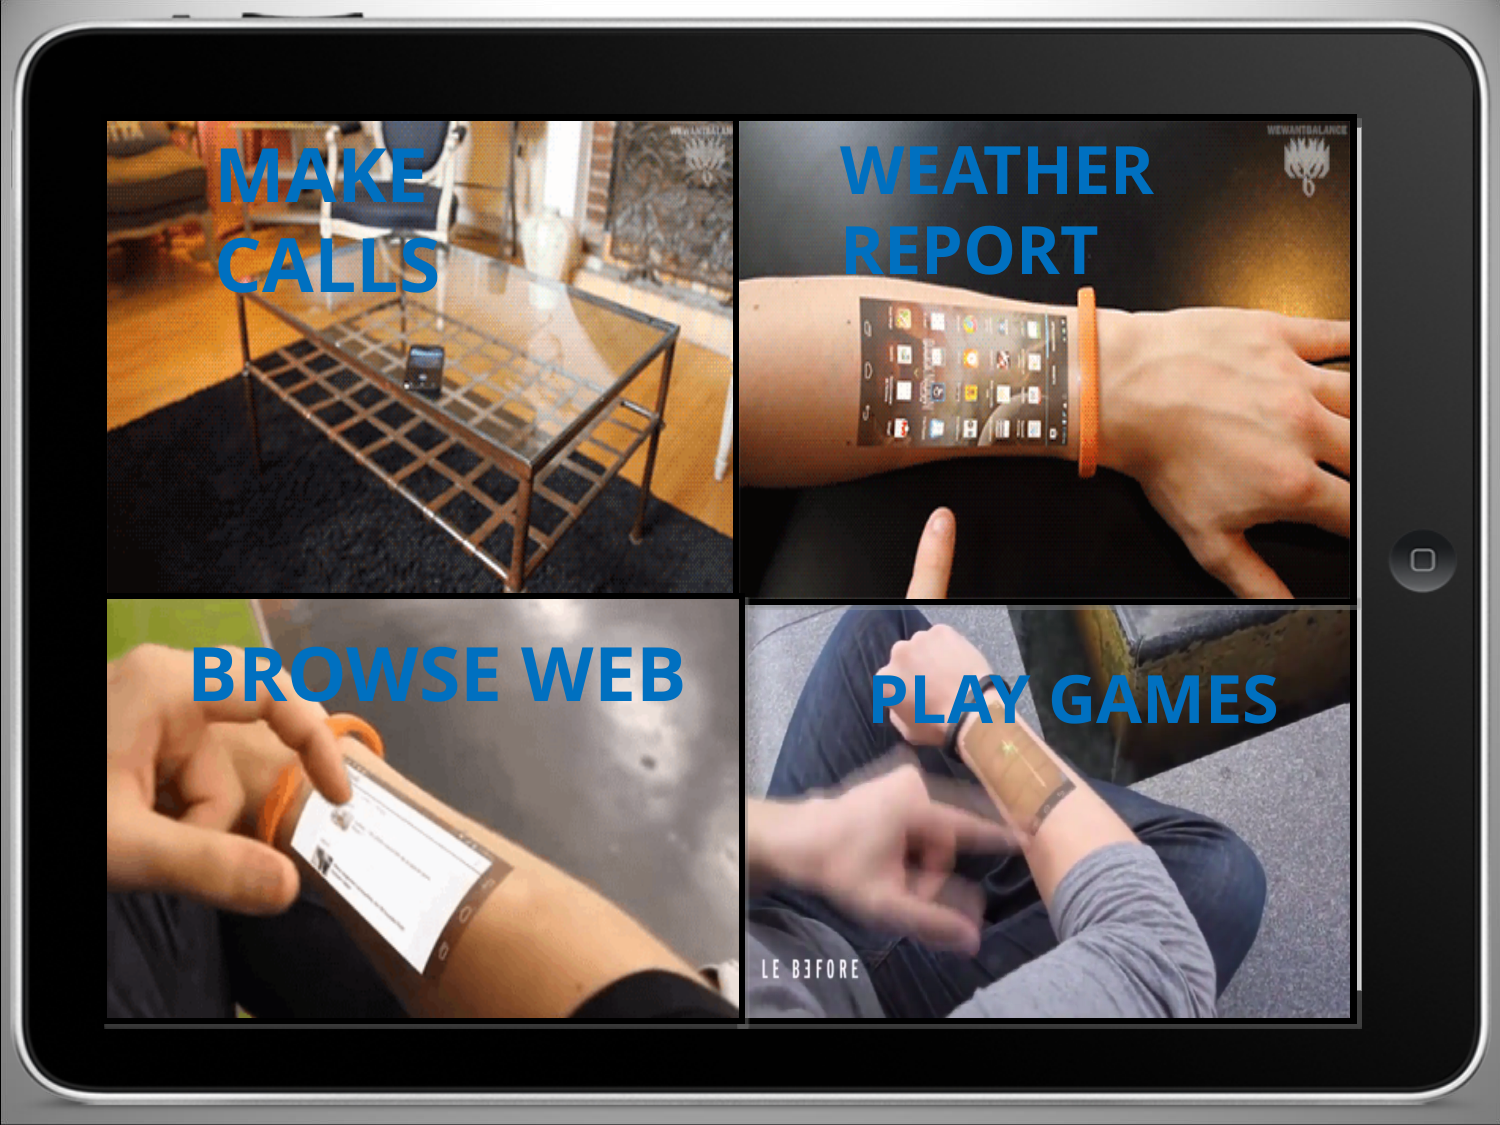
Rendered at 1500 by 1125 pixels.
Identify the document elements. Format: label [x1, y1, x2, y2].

picture [0, 0, 1500, 1125]
text_box [106, 120, 1403, 1019]
